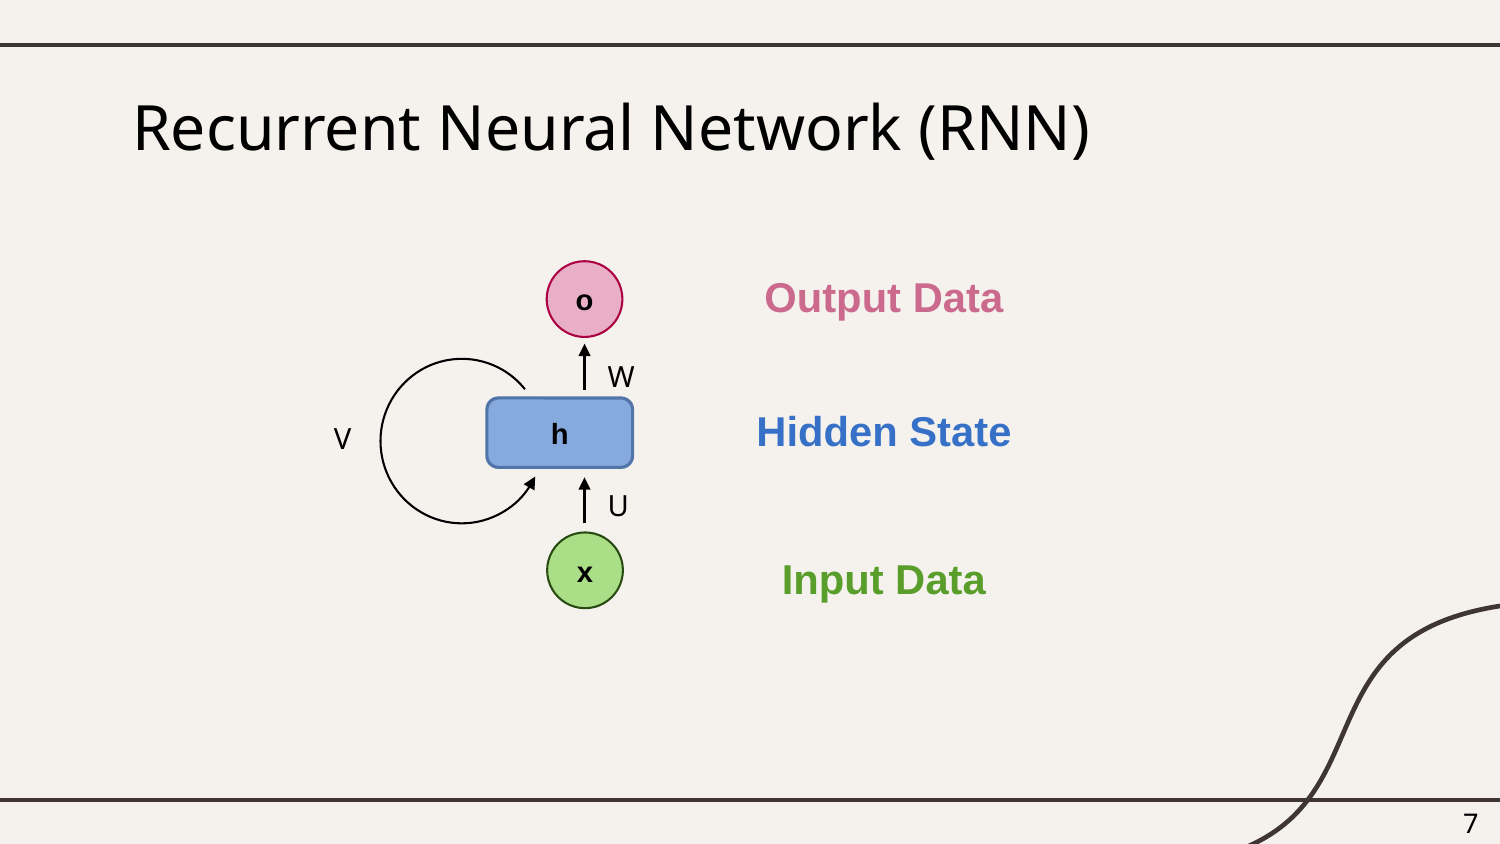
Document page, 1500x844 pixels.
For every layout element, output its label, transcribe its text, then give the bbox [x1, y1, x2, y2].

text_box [318, 260, 644, 609]
text_box Input Data [734, 545, 1034, 611]
title Recurrent Neural Network (RNN) [116, 72, 1120, 167]
text_box Hidden State [734, 397, 1034, 462]
slide_number 7 [1403, 791, 1494, 844]
text_box Output Data [734, 263, 1034, 328]
